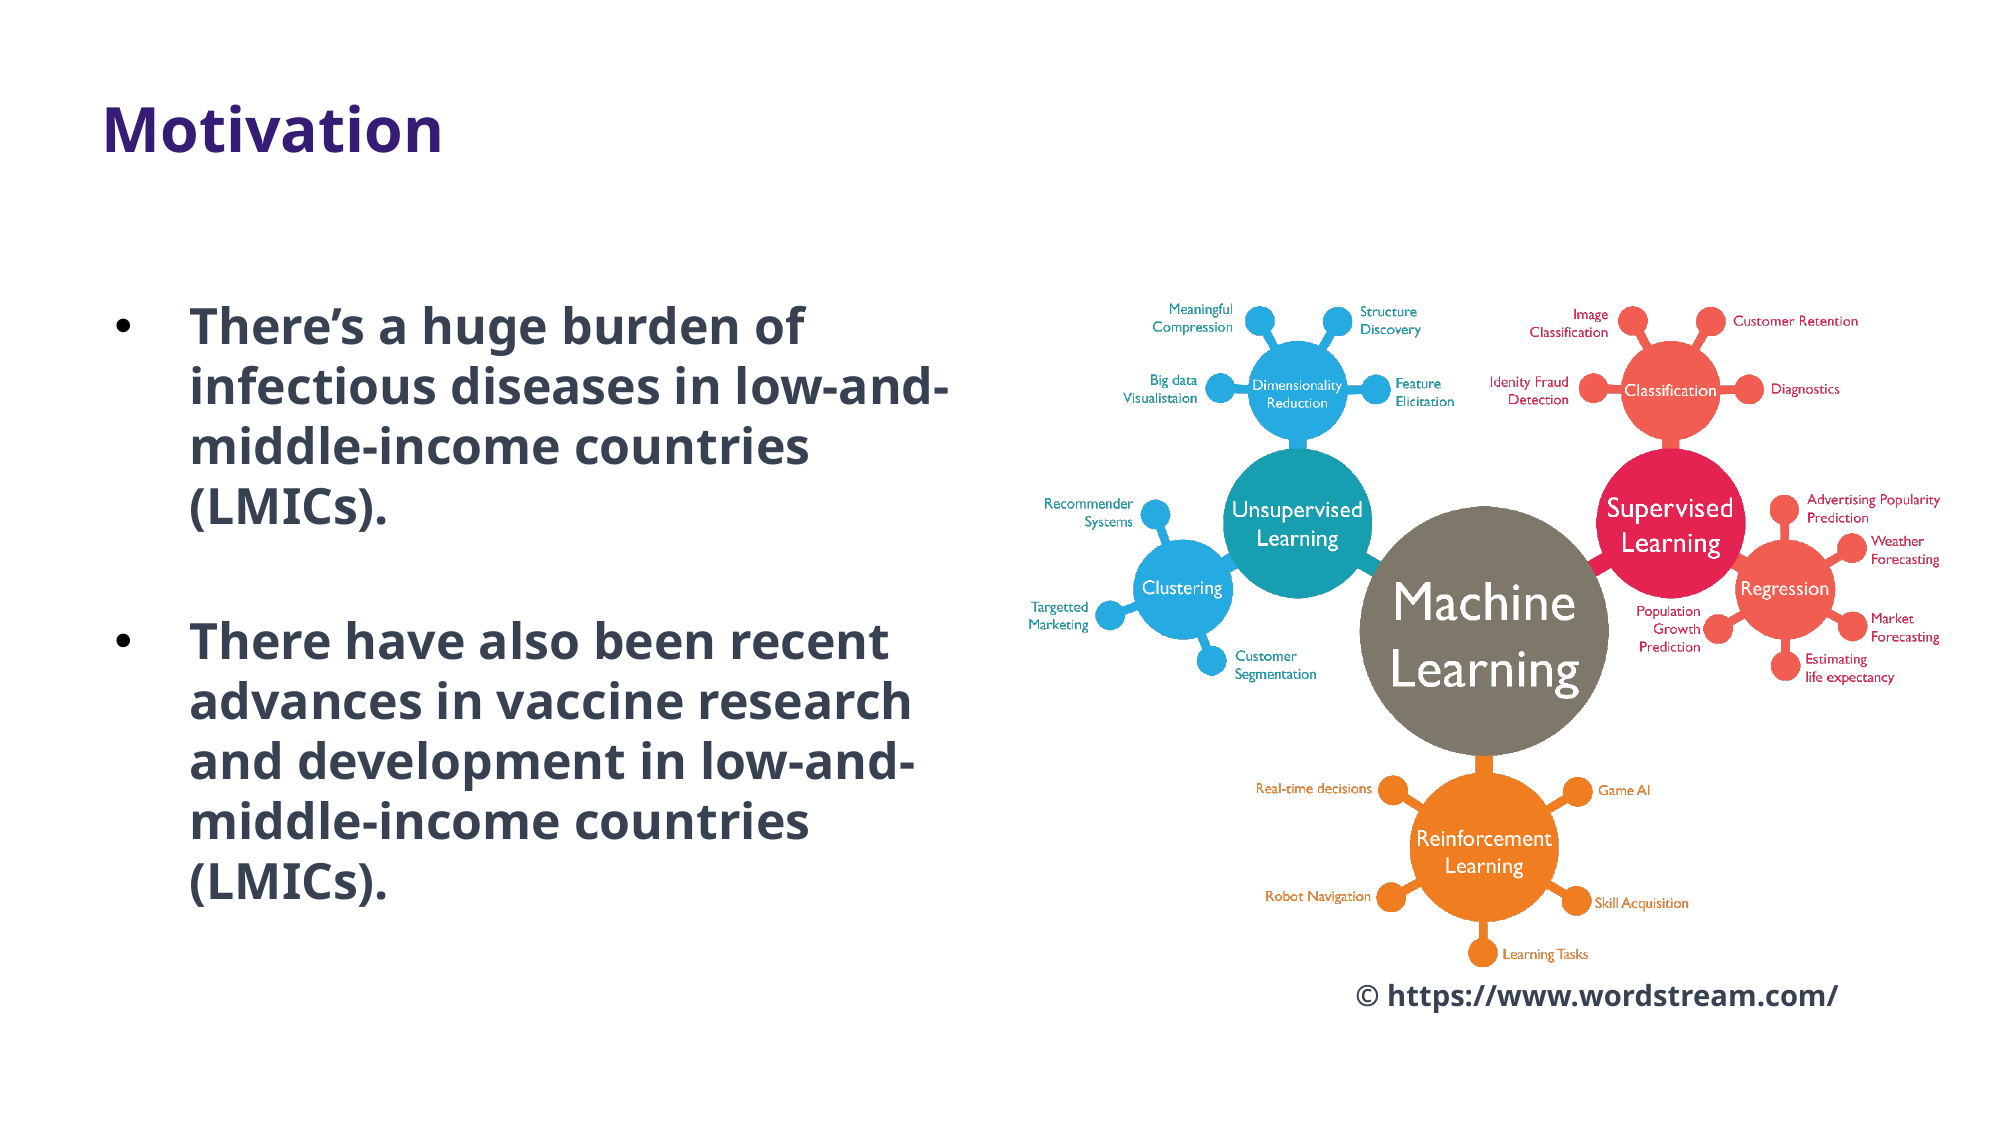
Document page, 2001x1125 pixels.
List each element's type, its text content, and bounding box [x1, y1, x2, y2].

list There’s a huge burden of infectious diseases in low-and-middle-income countries (LMICs). There have also been recent advances in vaccine research and development in low-and-middle-income countries (LMICs). [99, 236, 1000, 969]
text_box © https://www.wordstream.com/ [1340, 954, 1974, 1036]
text_box Motivation [86, 75, 1114, 184]
picture [1015, 297, 1954, 969]
